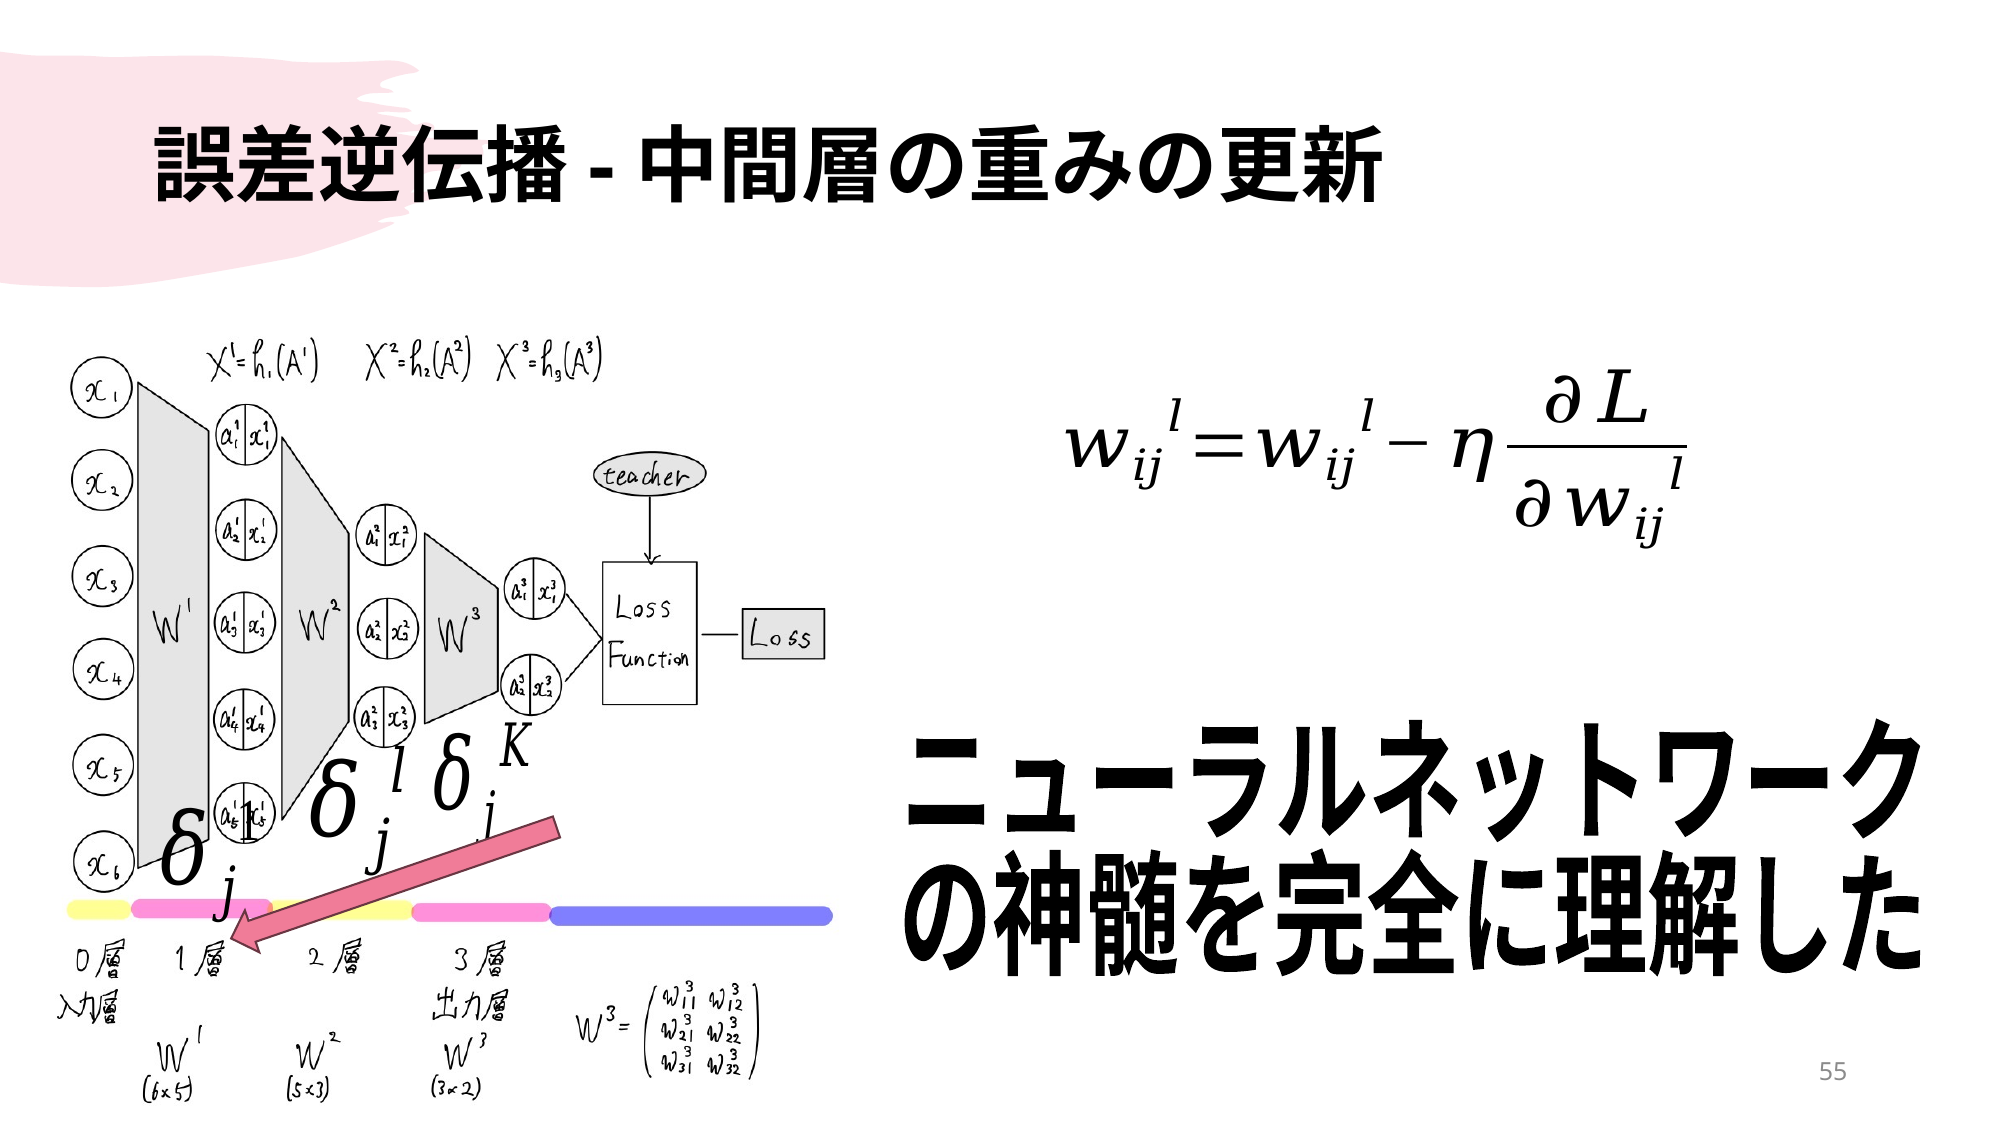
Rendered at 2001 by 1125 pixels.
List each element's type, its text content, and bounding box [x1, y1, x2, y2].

title 誤差逆伝播-中間層の重みの更新 [137, 59, 1863, 278]
picture [22, 303, 867, 1125]
slide_number 55 [1412, 1042, 1863, 1103]
